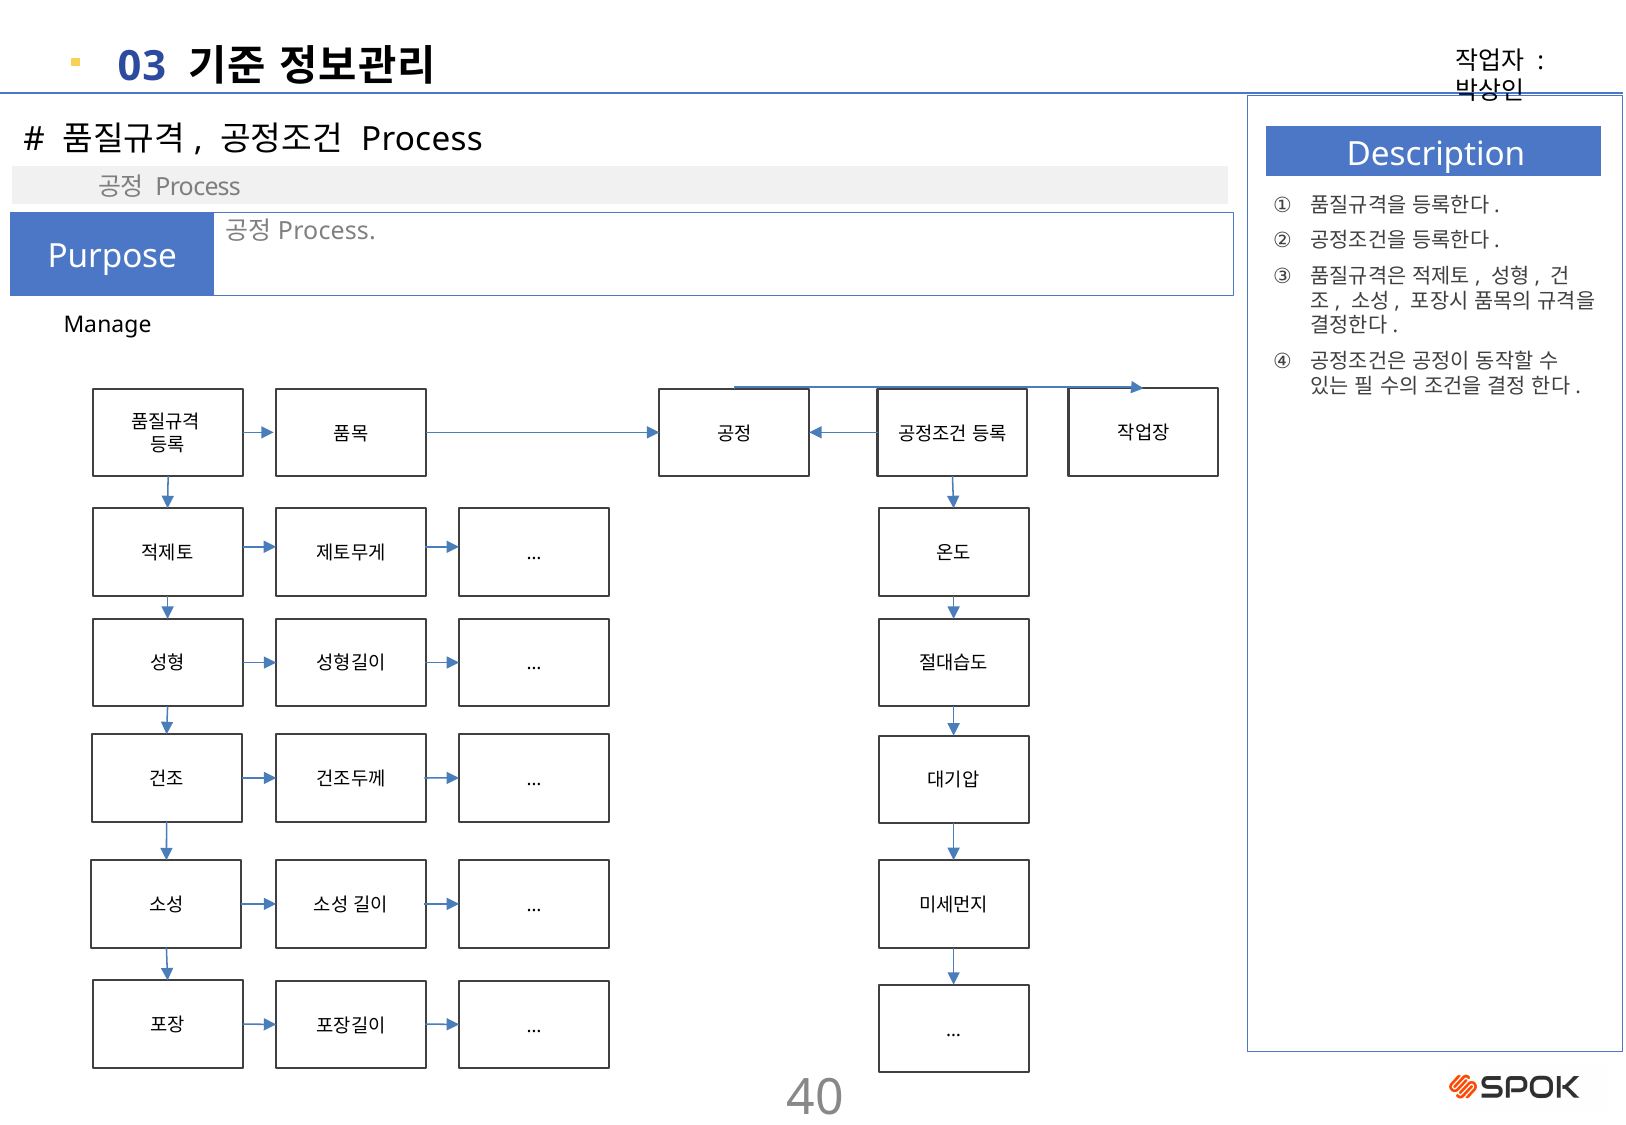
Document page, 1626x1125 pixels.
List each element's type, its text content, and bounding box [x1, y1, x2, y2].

text_box 포장 [91, 1060, 245, 1070]
text_box 포장길이 [274, 1060, 428, 1070]
picture [1449, 1060, 1610, 1114]
text_box Purpose [163, 952, 170, 984]
text_box Purpose [949, 480, 957, 511]
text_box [71, 36, 451, 90]
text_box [0, 92, 1623, 1052]
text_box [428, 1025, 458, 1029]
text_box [11, 166, 1229, 205]
slide_number 40 [483, 1064, 1142, 1125]
text_box Purpose [163, 710, 170, 737]
text_box 작업자 : 박상인 [1440, 37, 1625, 94]
text_box … [877, 1060, 1031, 1064]
text_box … [457, 1060, 611, 1070]
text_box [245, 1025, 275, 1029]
